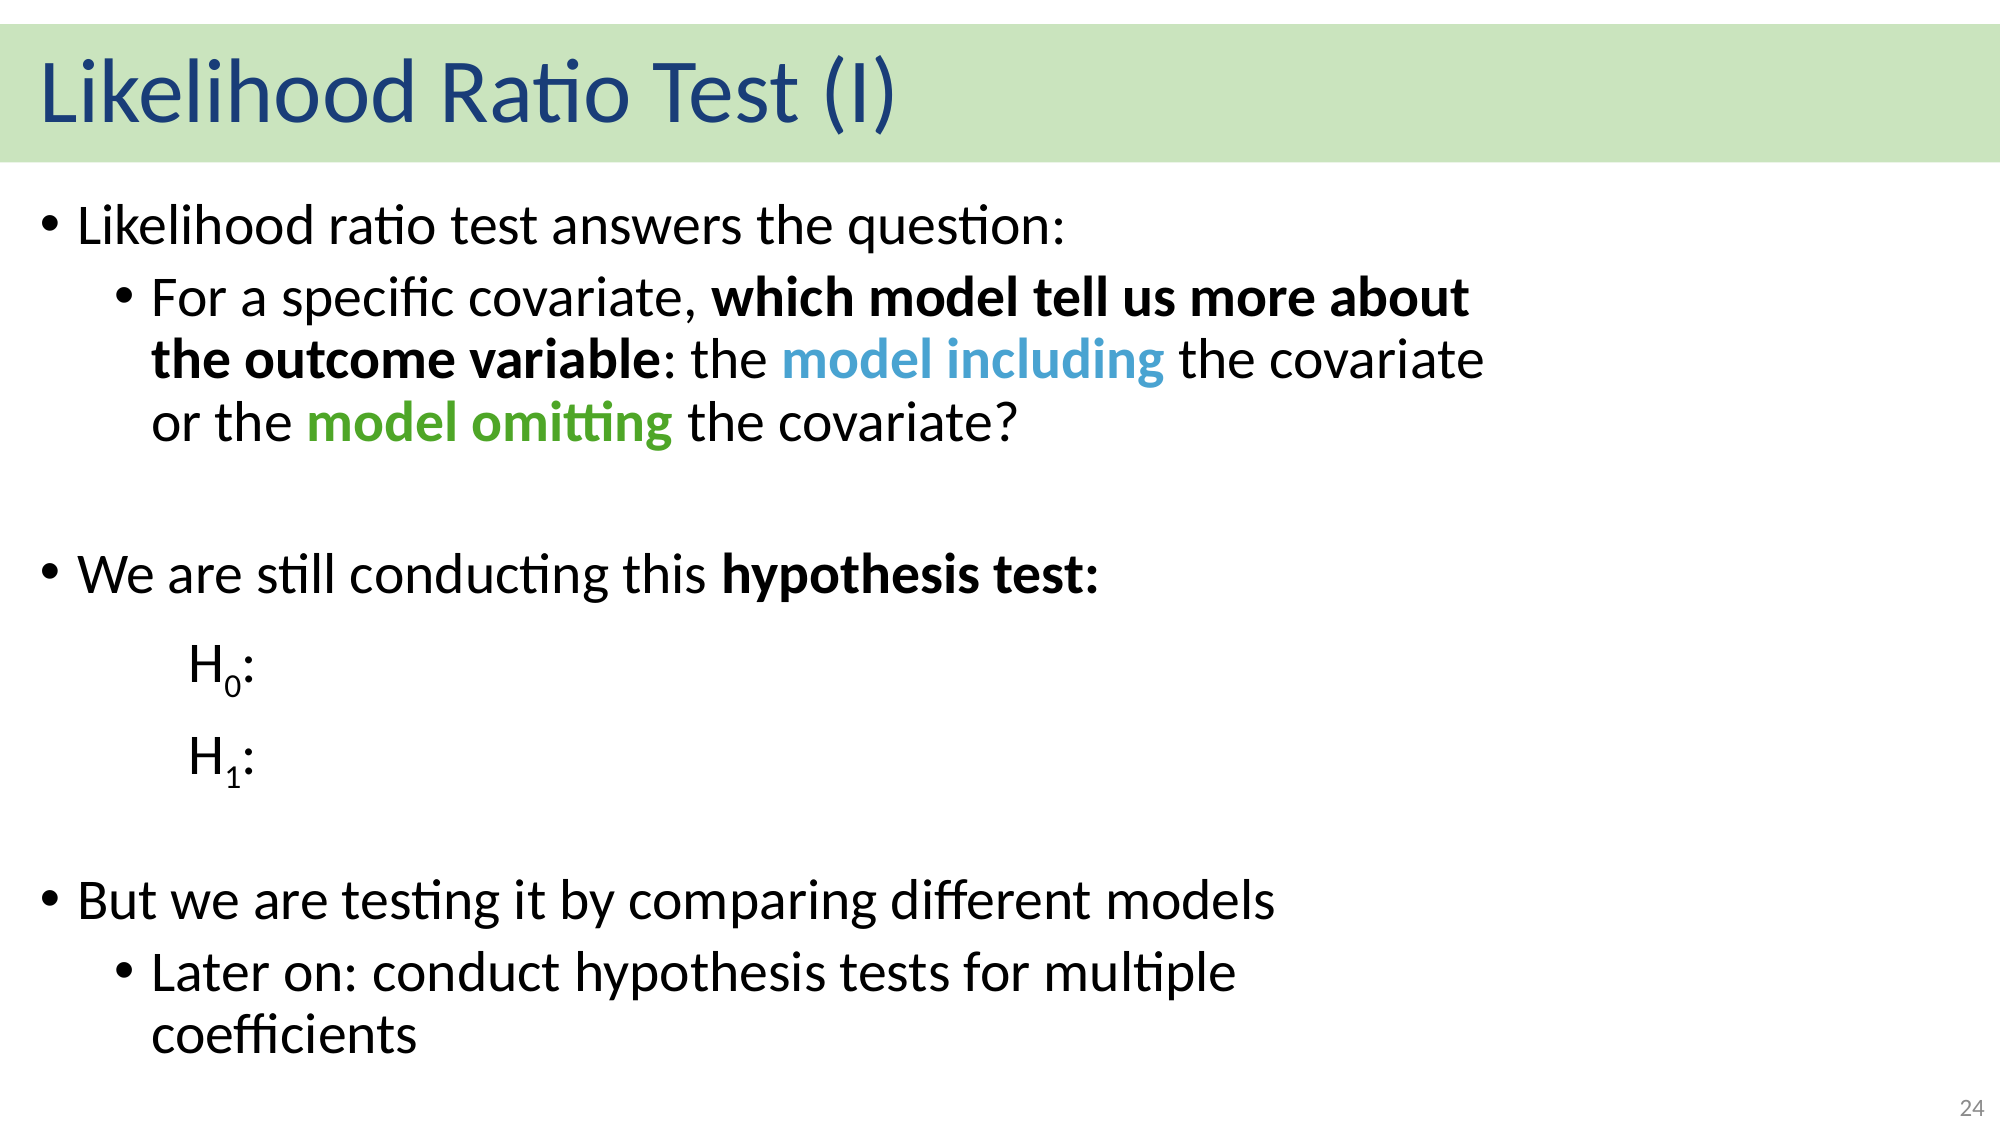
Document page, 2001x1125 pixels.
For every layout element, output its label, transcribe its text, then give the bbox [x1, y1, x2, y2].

slide_number 24 [1550, 1087, 2000, 1125]
text_box [0, 23, 2000, 163]
title Likelihood Ratio Test (I) [24, 24, 1975, 163]
